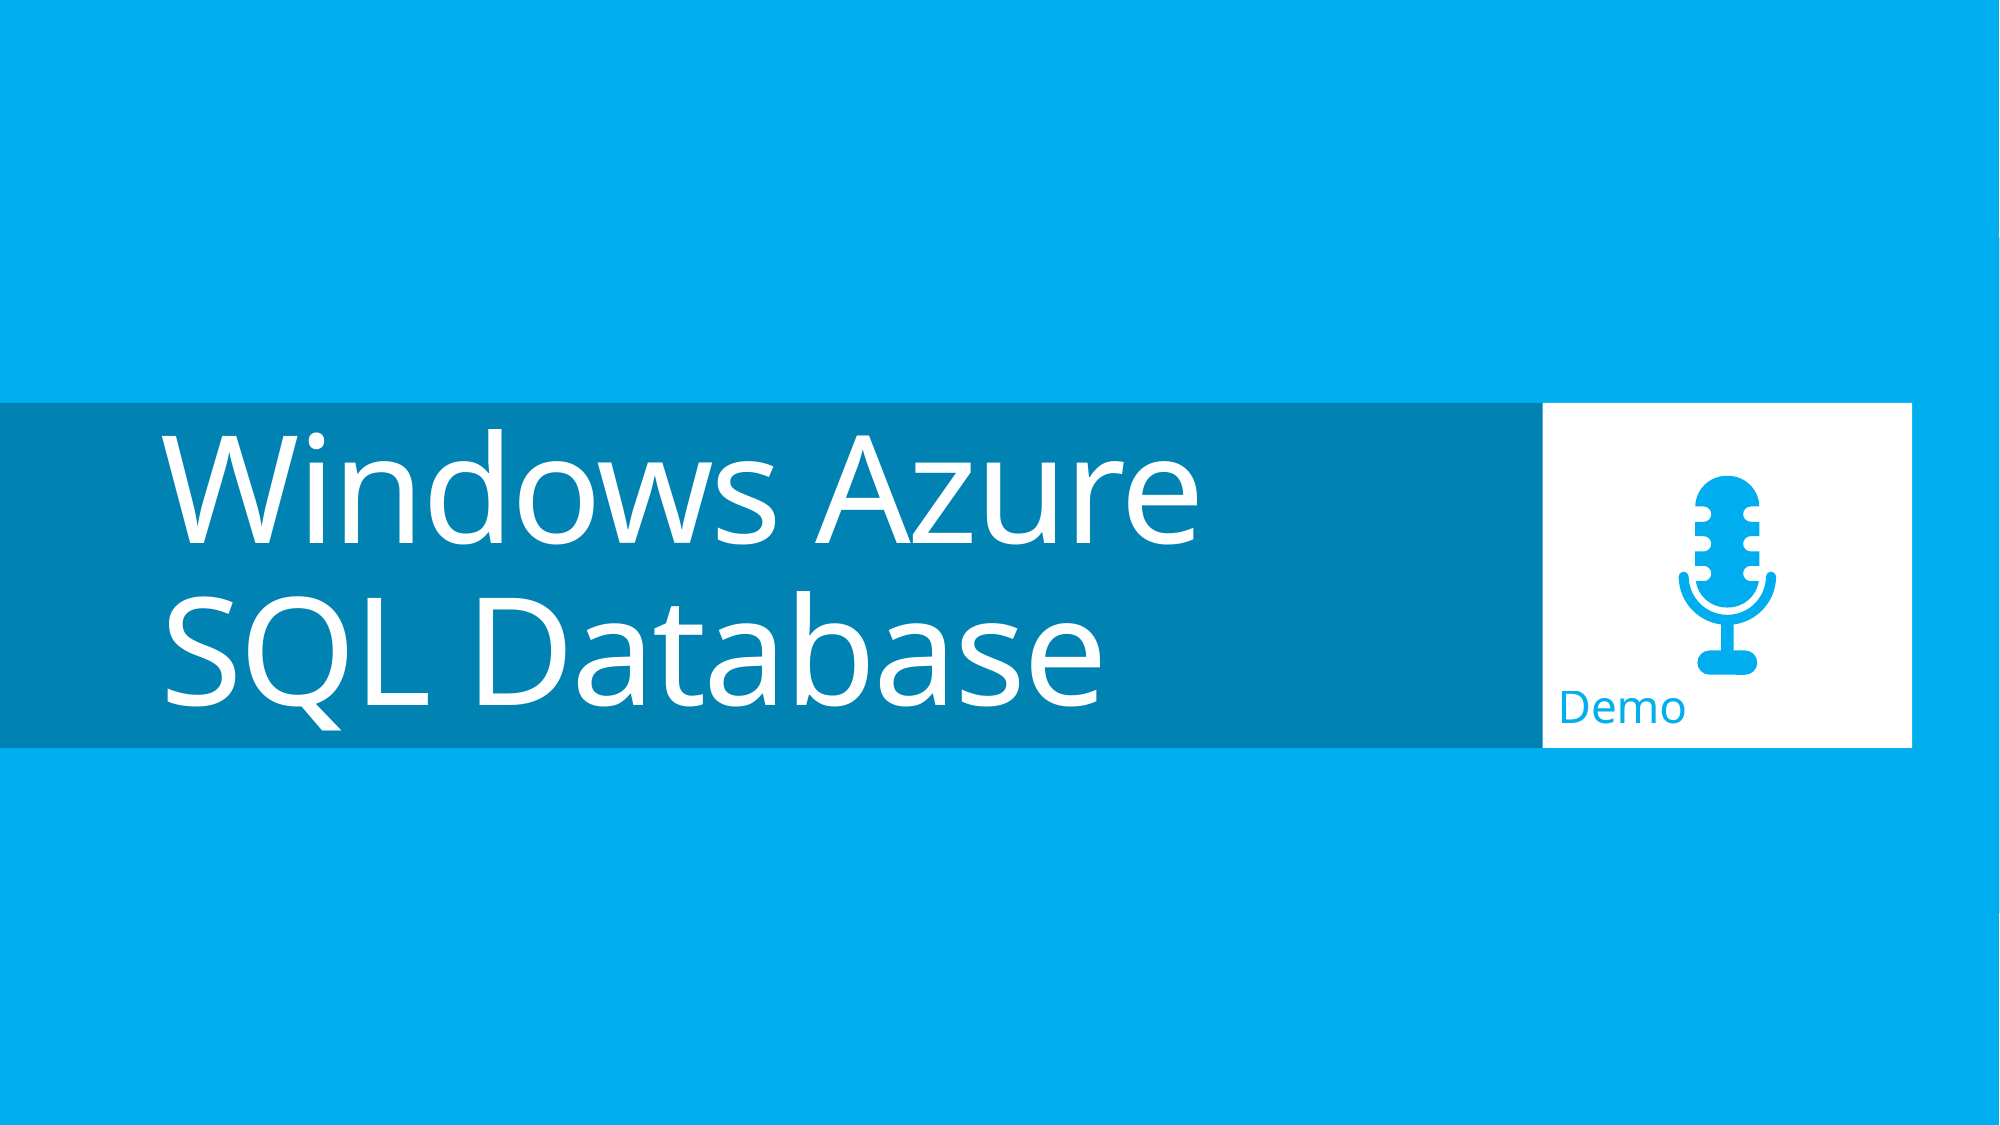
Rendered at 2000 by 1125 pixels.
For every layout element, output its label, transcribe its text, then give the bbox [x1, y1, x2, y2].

text_box [0, 402, 1542, 749]
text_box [1542, 237, 2000, 914]
title Windows Azure SQL Database [160, 411, 1542, 739]
